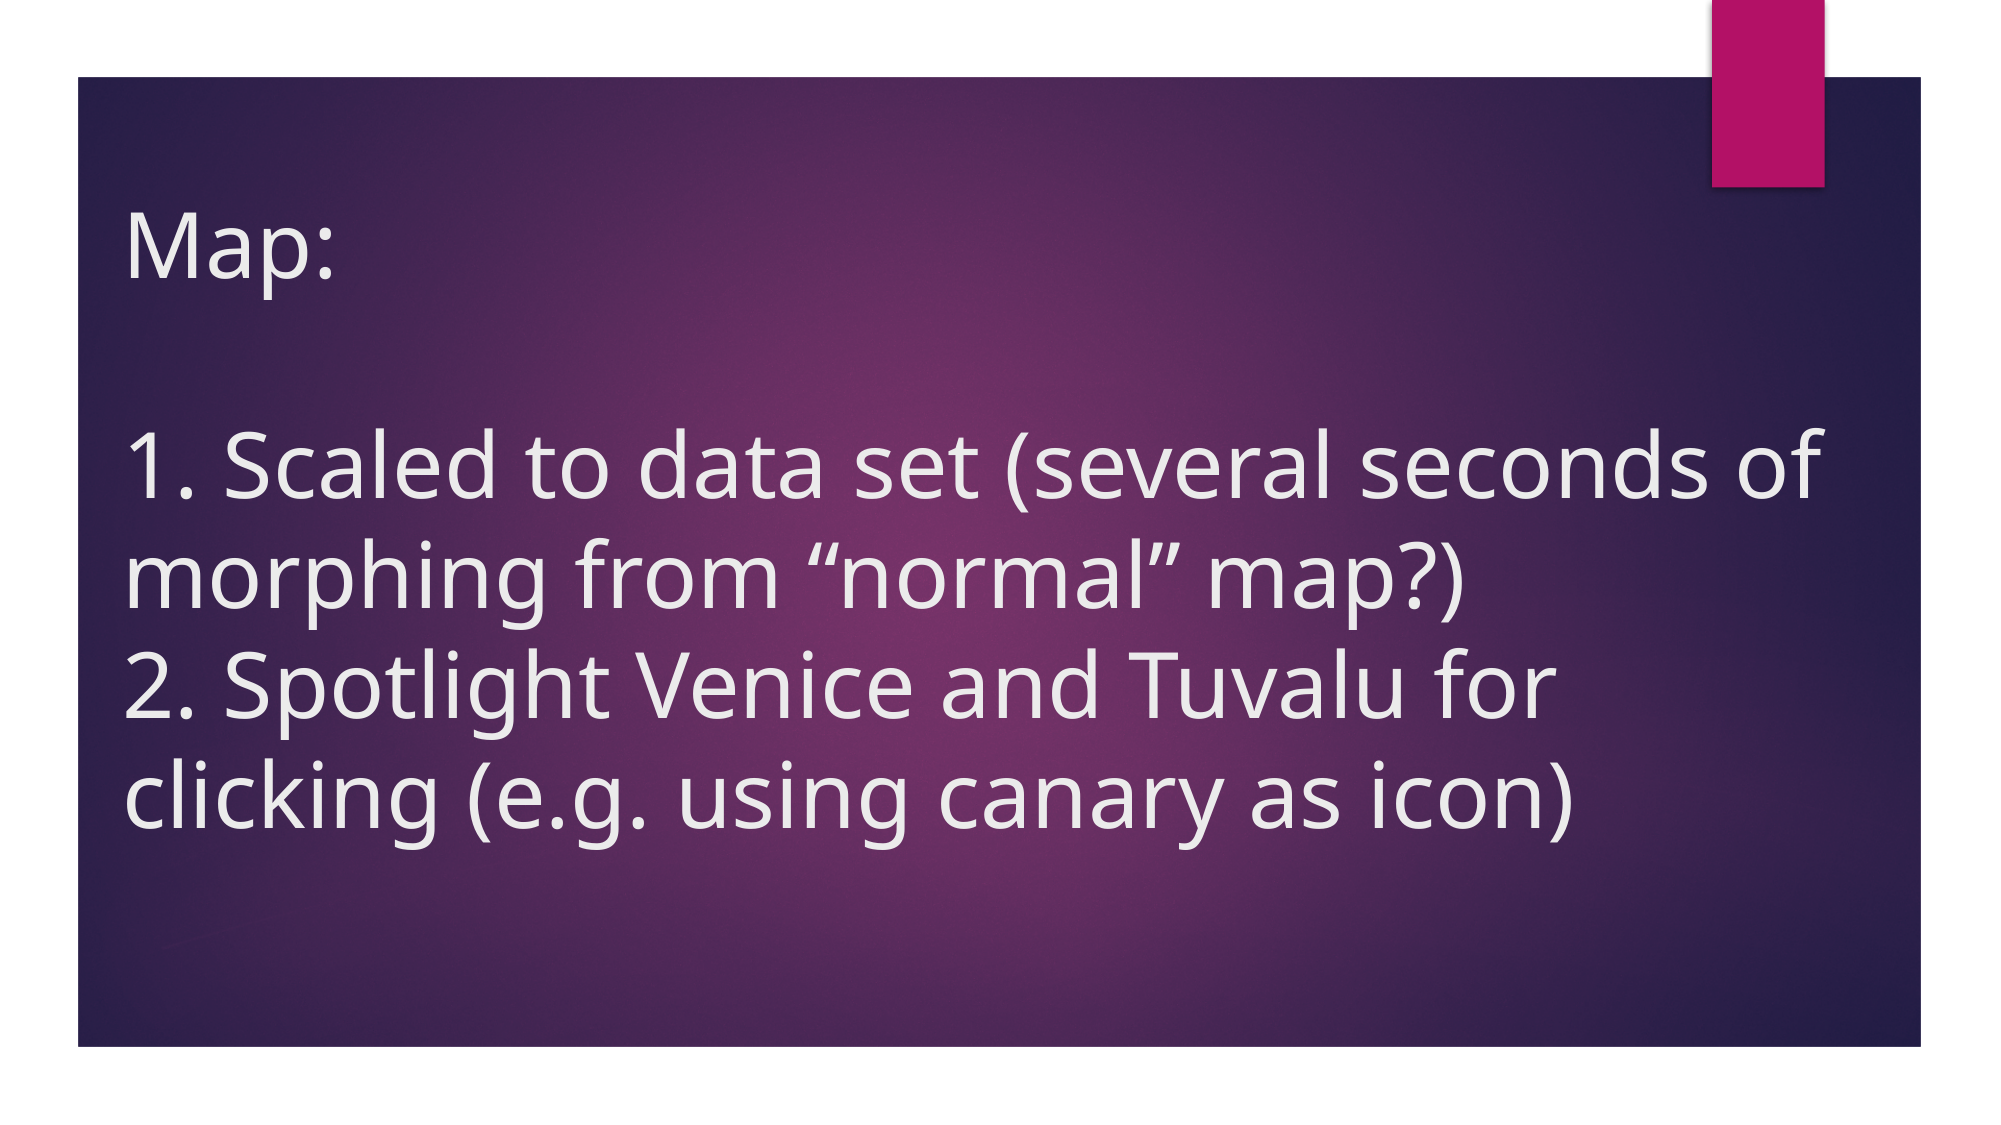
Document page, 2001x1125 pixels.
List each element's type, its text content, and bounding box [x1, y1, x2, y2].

title Map: 1. Scaled to data set (several seconds of morphing from “normal” map?) 2. Spotlight Venice and Tuvalu for clicking (e.g. using canary as icon) [107, 344, 1915, 990]
